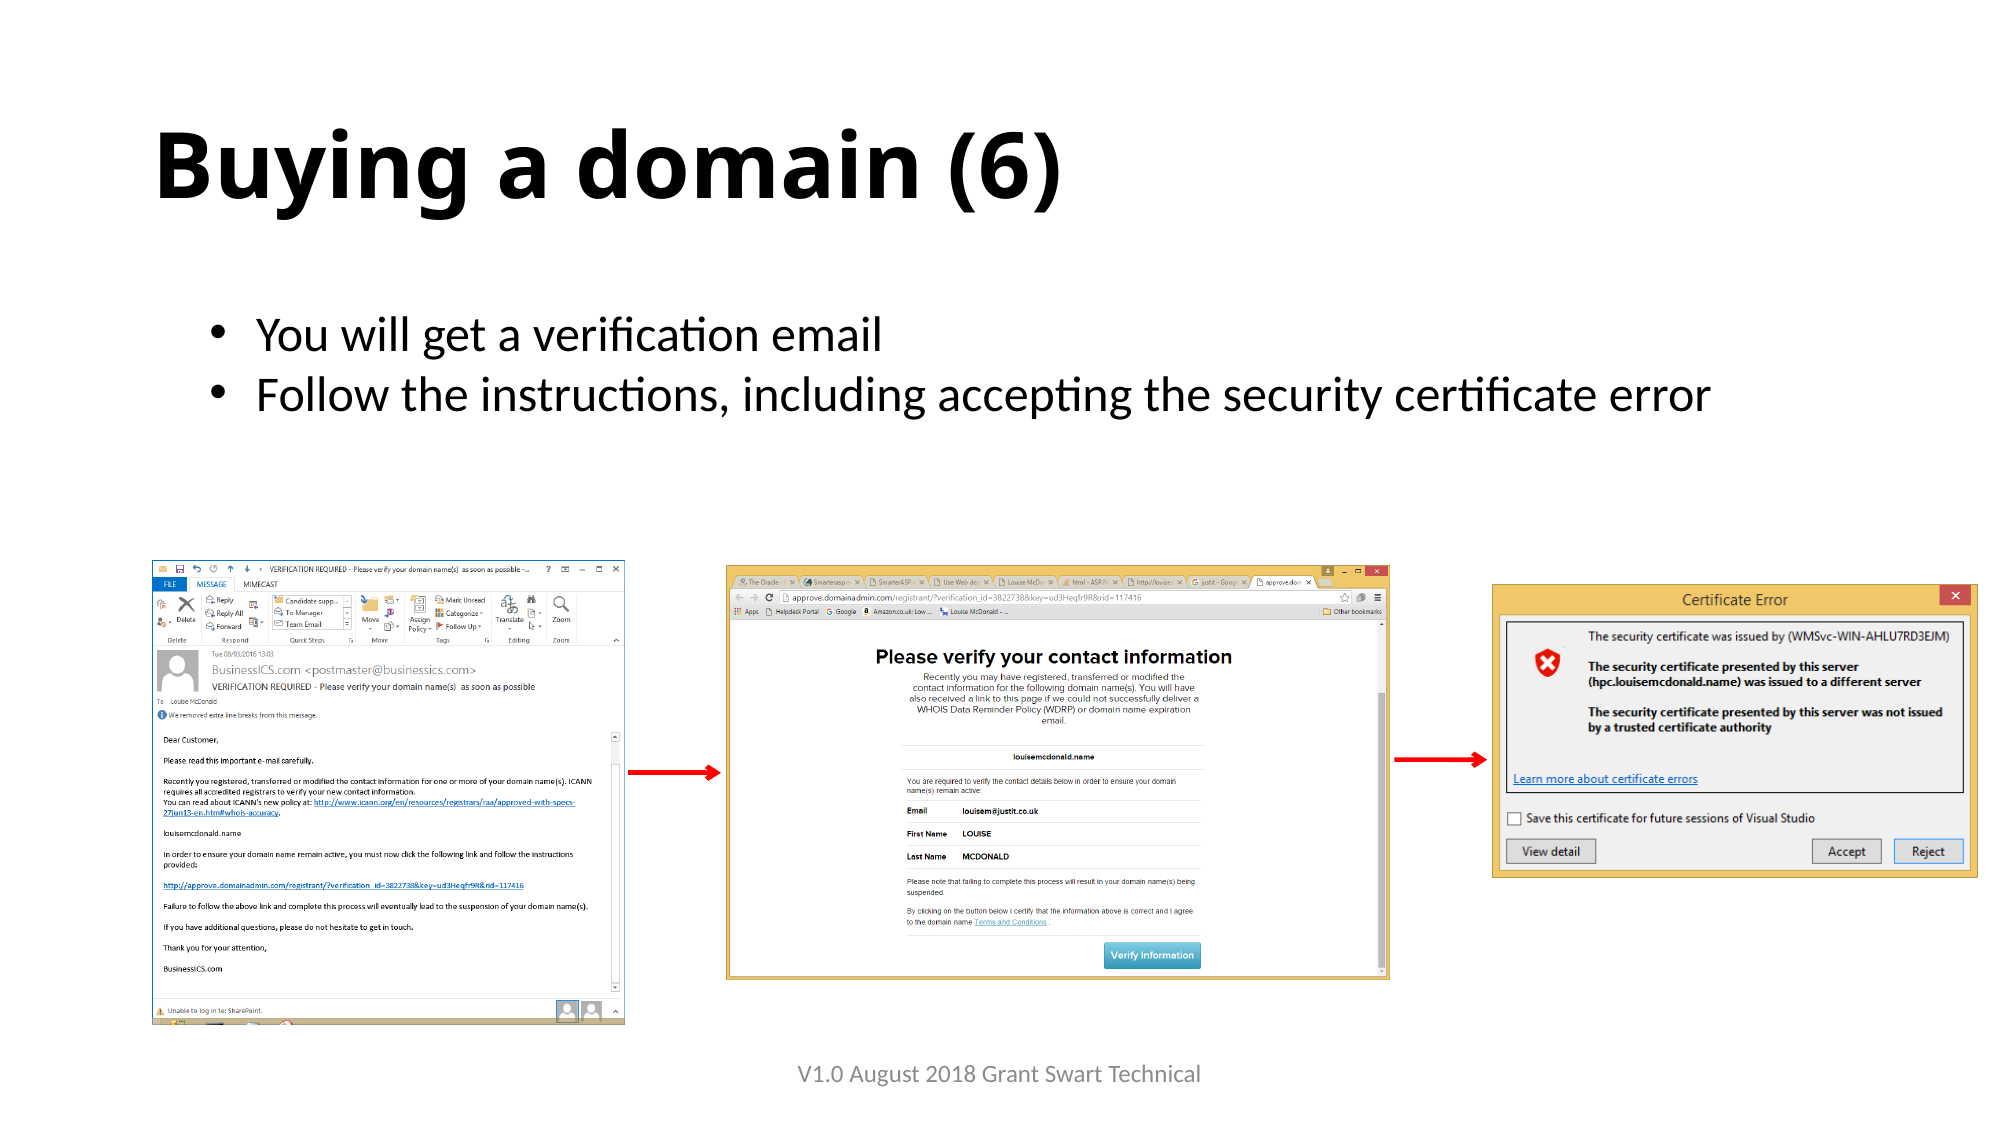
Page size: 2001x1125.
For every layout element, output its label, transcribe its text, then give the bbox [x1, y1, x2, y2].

text_box You will get a verification email Follow the instructions, including accepting the security certificate error [194, 293, 1728, 429]
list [152, 560, 625, 1025]
picture [725, 565, 1390, 980]
picture [1492, 584, 1978, 878]
title Buying a domain (6) [137, 59, 1863, 278]
footer V1.0 August 2018 Grant Swart Technical [662, 1042, 1338, 1103]
